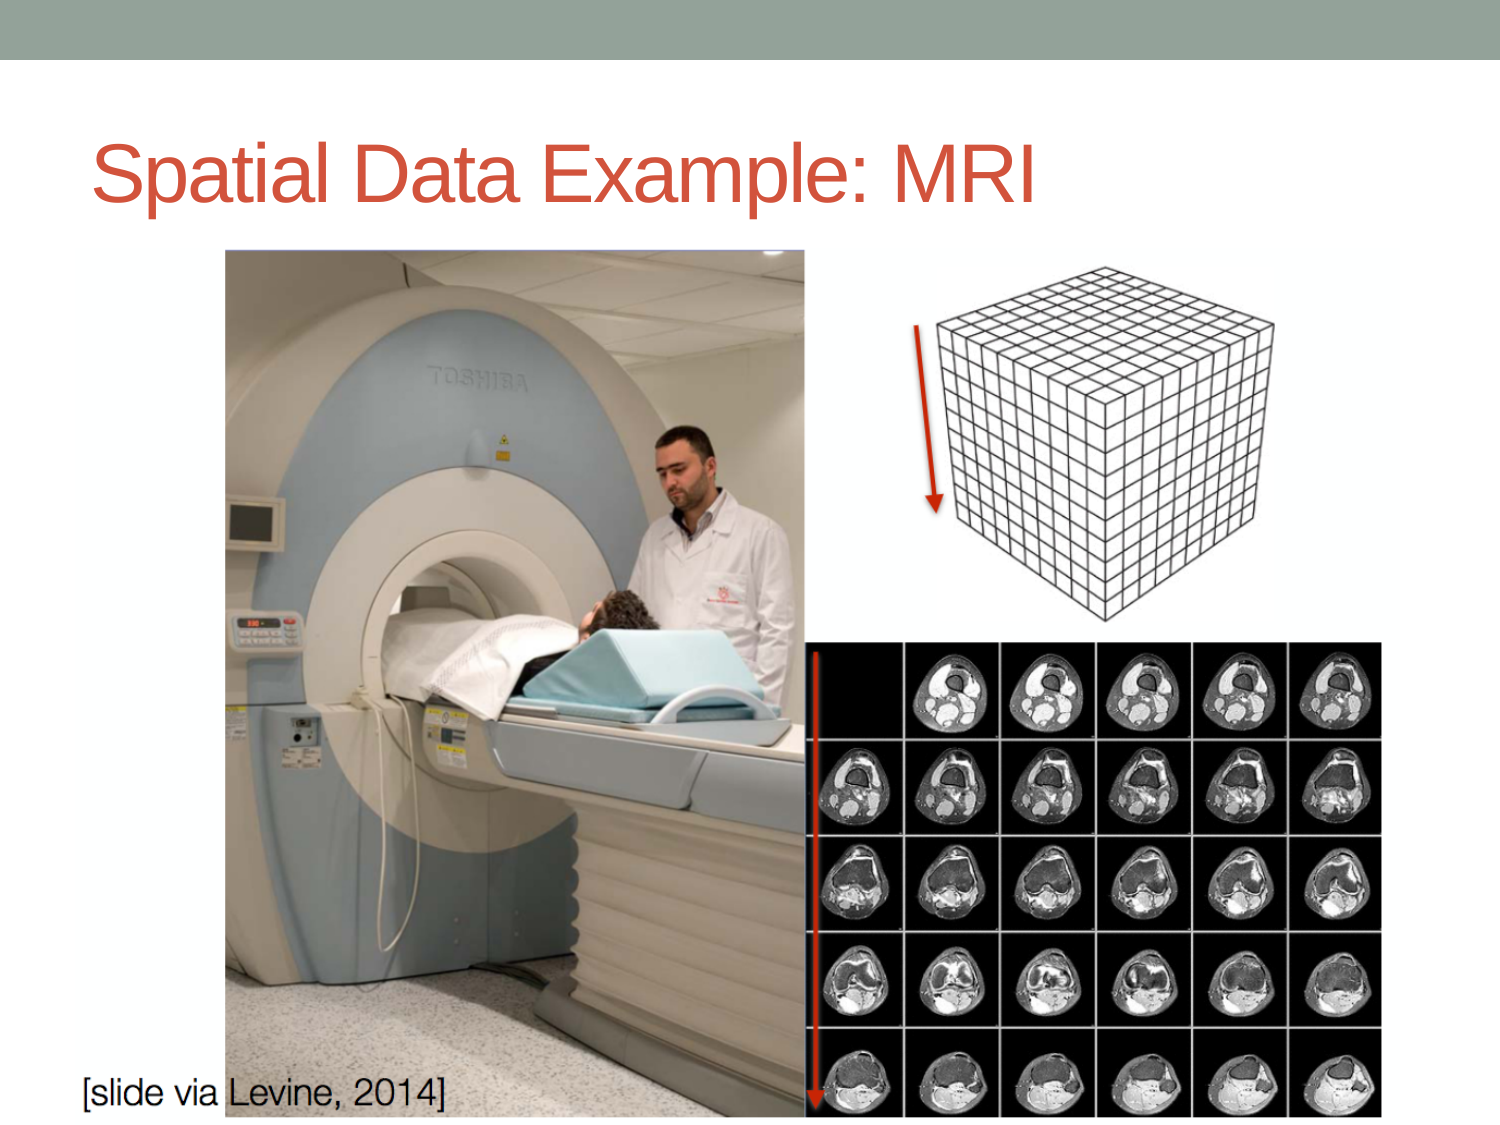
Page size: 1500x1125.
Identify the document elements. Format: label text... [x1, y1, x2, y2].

picture [74, 248, 1400, 1125]
title Spatial Data Example: MRI [75, 87, 1425, 250]
